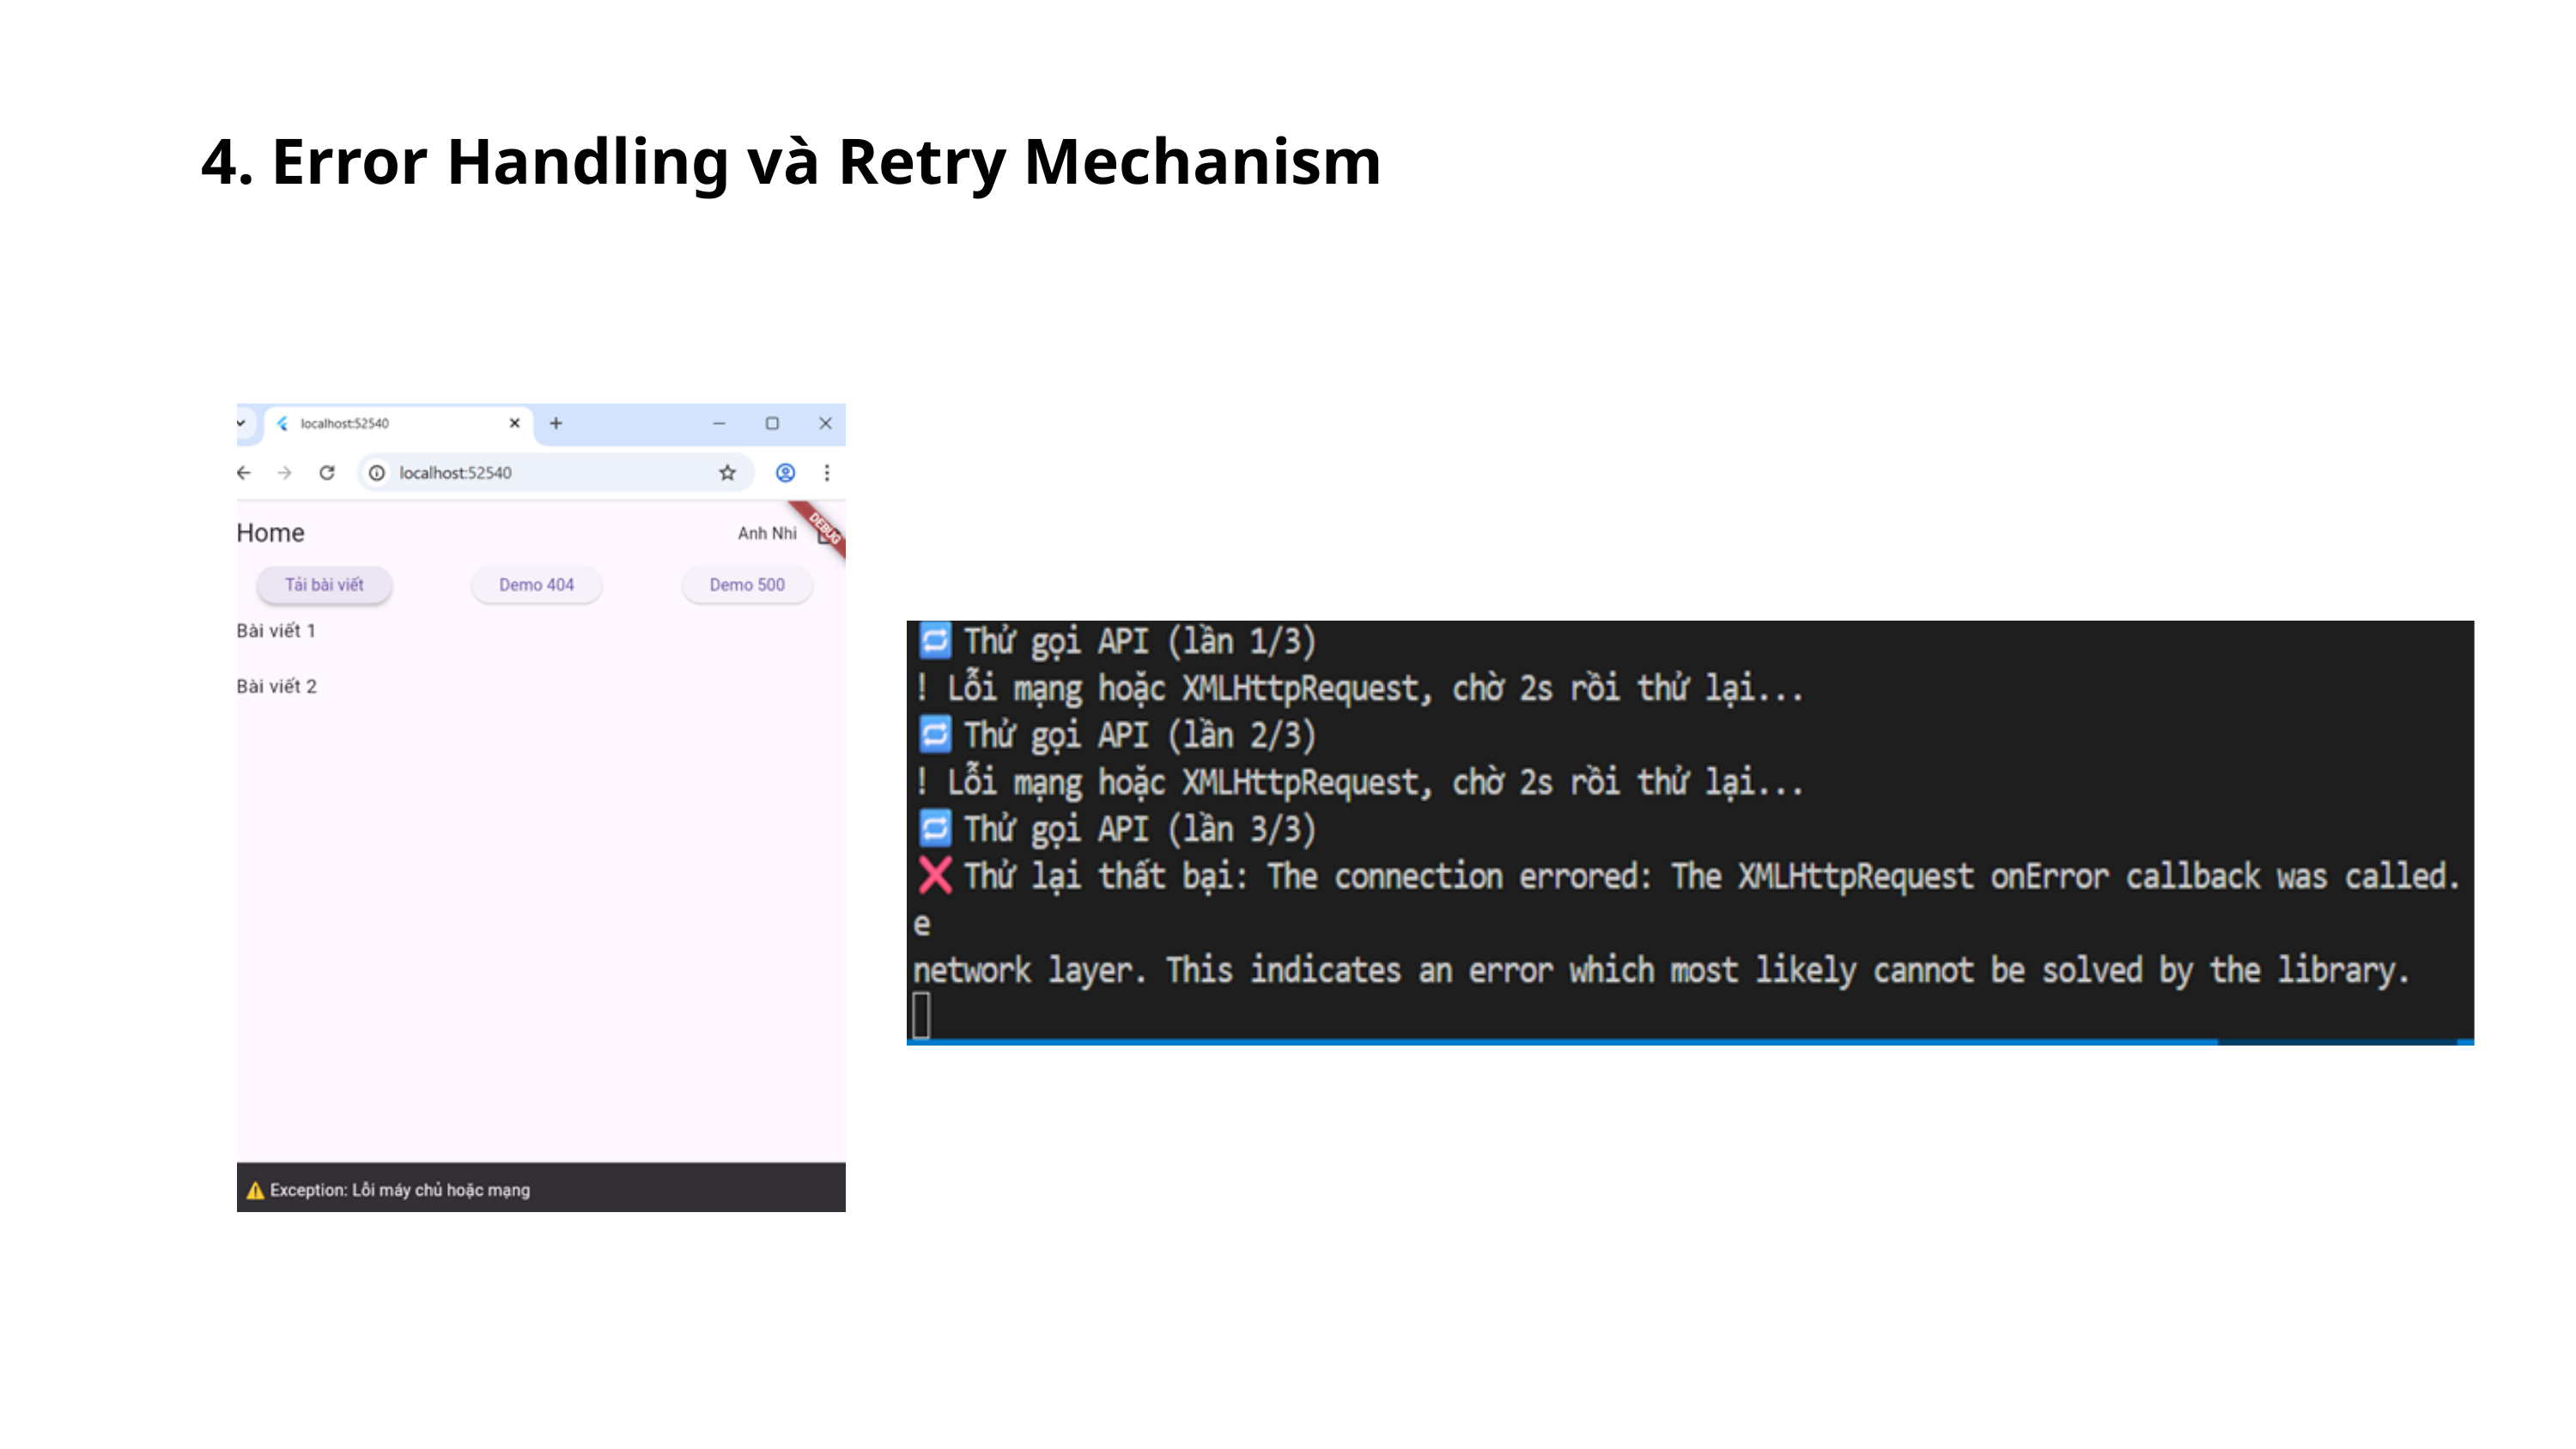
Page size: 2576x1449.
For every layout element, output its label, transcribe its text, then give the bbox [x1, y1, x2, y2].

text_box [237, 403, 846, 1212]
text_box 4. Error Handling và Retry Mechanism [201, 109, 2069, 285]
text_box [907, 621, 2475, 1046]
